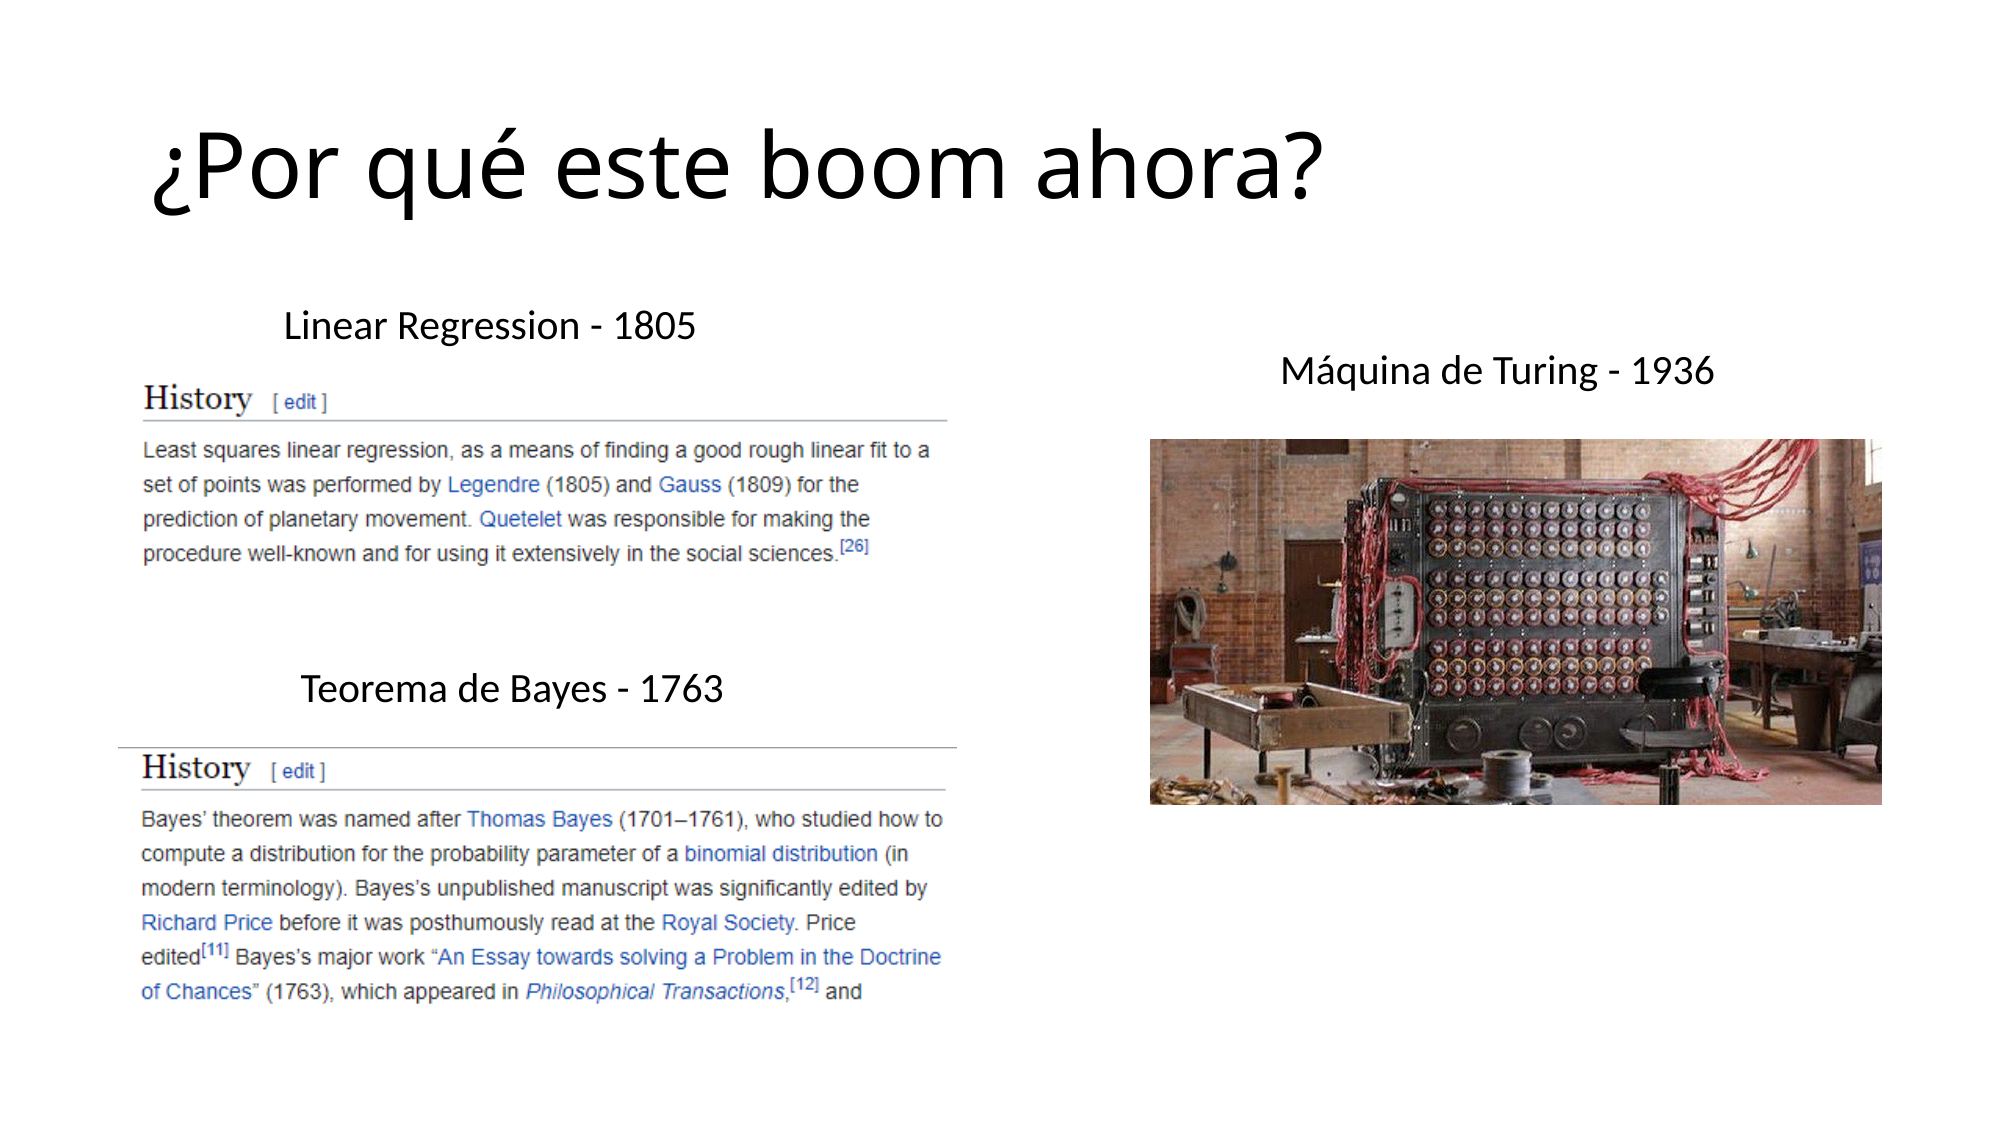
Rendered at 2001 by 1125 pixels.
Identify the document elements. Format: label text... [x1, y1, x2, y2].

text_box Linear Regression - 1805 [168, 296, 813, 368]
text_box ¿Por qué este boom ahora? [137, 59, 1863, 278]
picture [137, 370, 957, 588]
picture [118, 747, 957, 1015]
text_box Teorema de Bayes - 1763 [190, 658, 835, 746]
picture [1150, 439, 1882, 806]
text_box Máquina de Turing - 1936 [1175, 340, 1820, 437]
